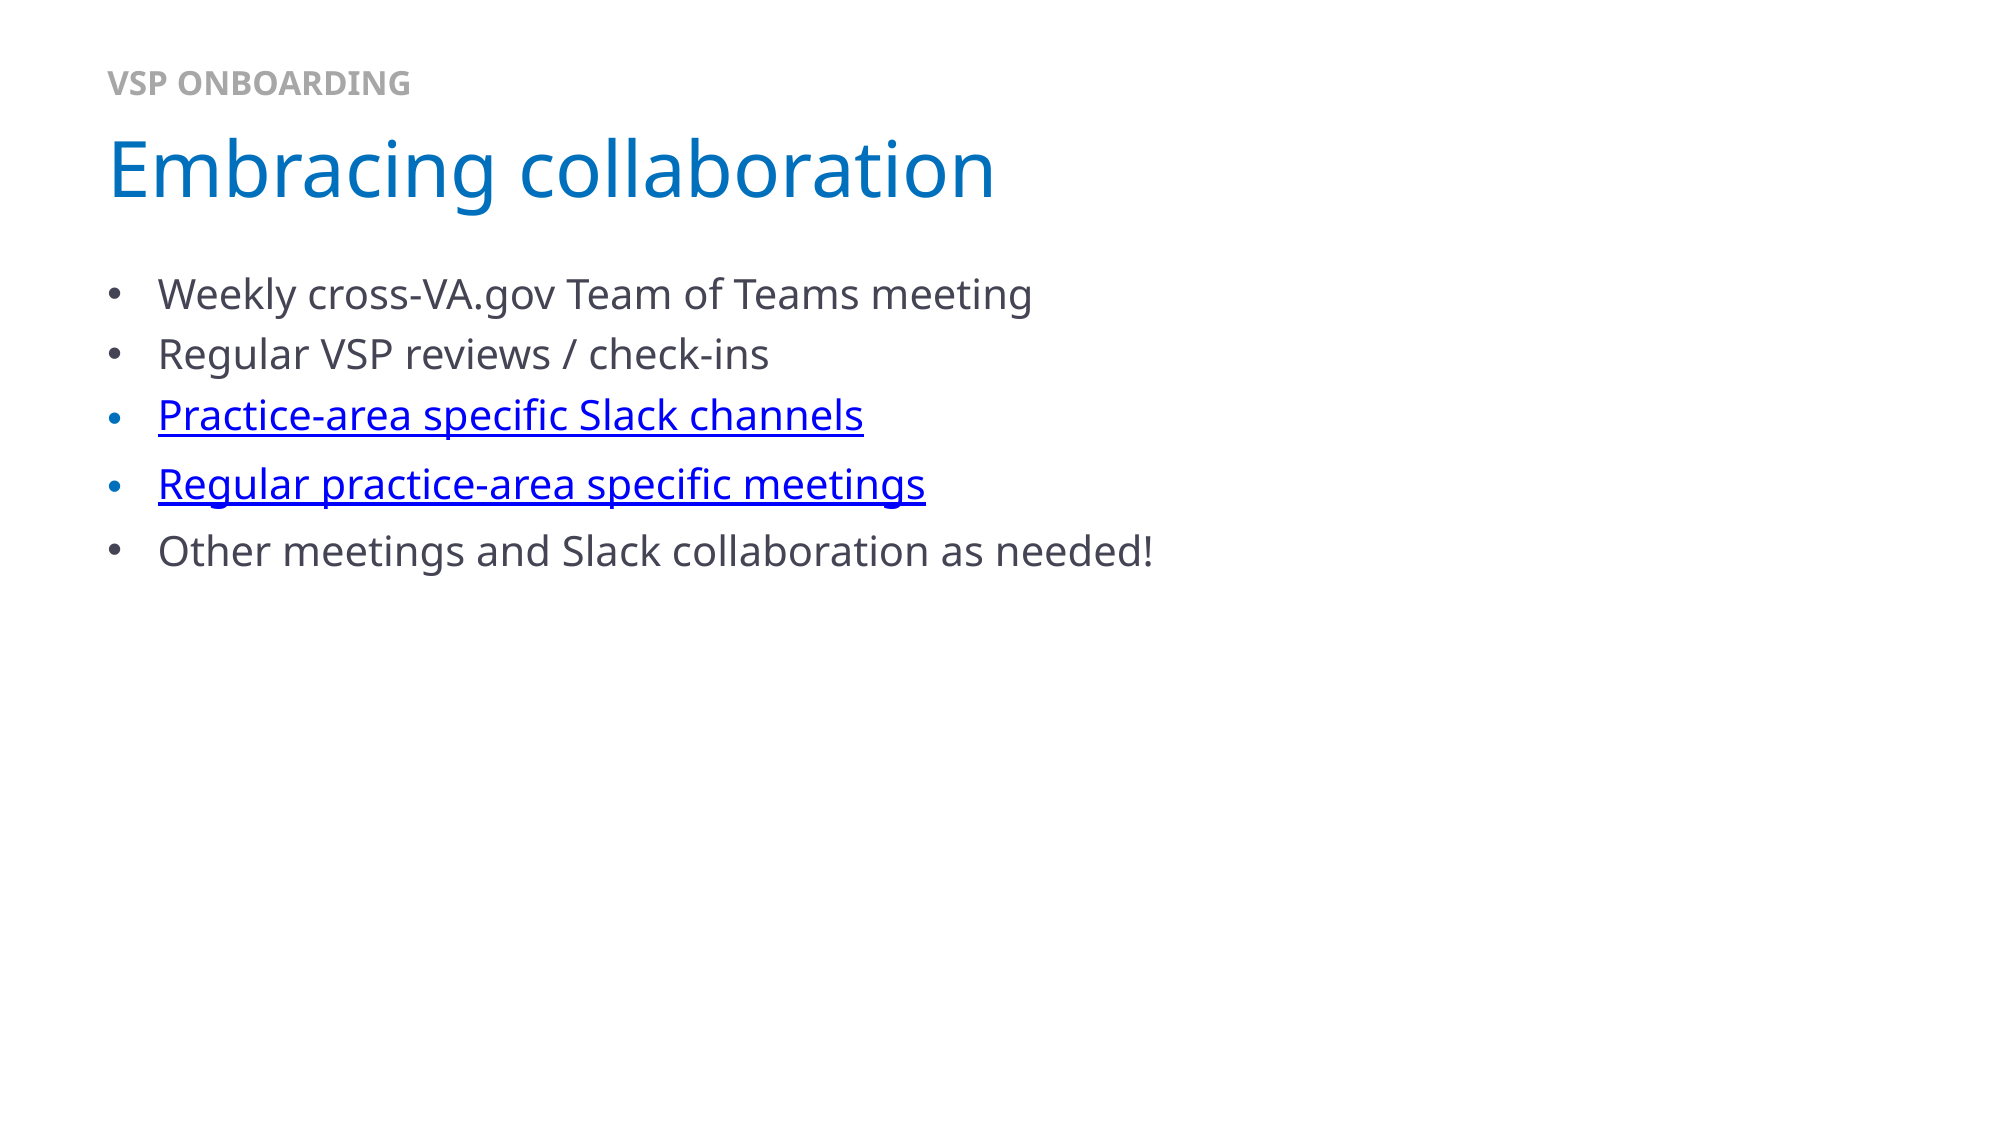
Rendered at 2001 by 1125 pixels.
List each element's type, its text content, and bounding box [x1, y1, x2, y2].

title Embracing collaboration [99, 113, 1750, 251]
list VSP ONBOARDING [99, 54, 1750, 113]
list Weekly cross-VA.gov Team of Teams meeting Regular VSP reviews / check-ins Practice-area specific Slack channels Regular practice-area specific meetings Other meetings and Slack collaboration as needed! [99, 251, 1719, 1014]
